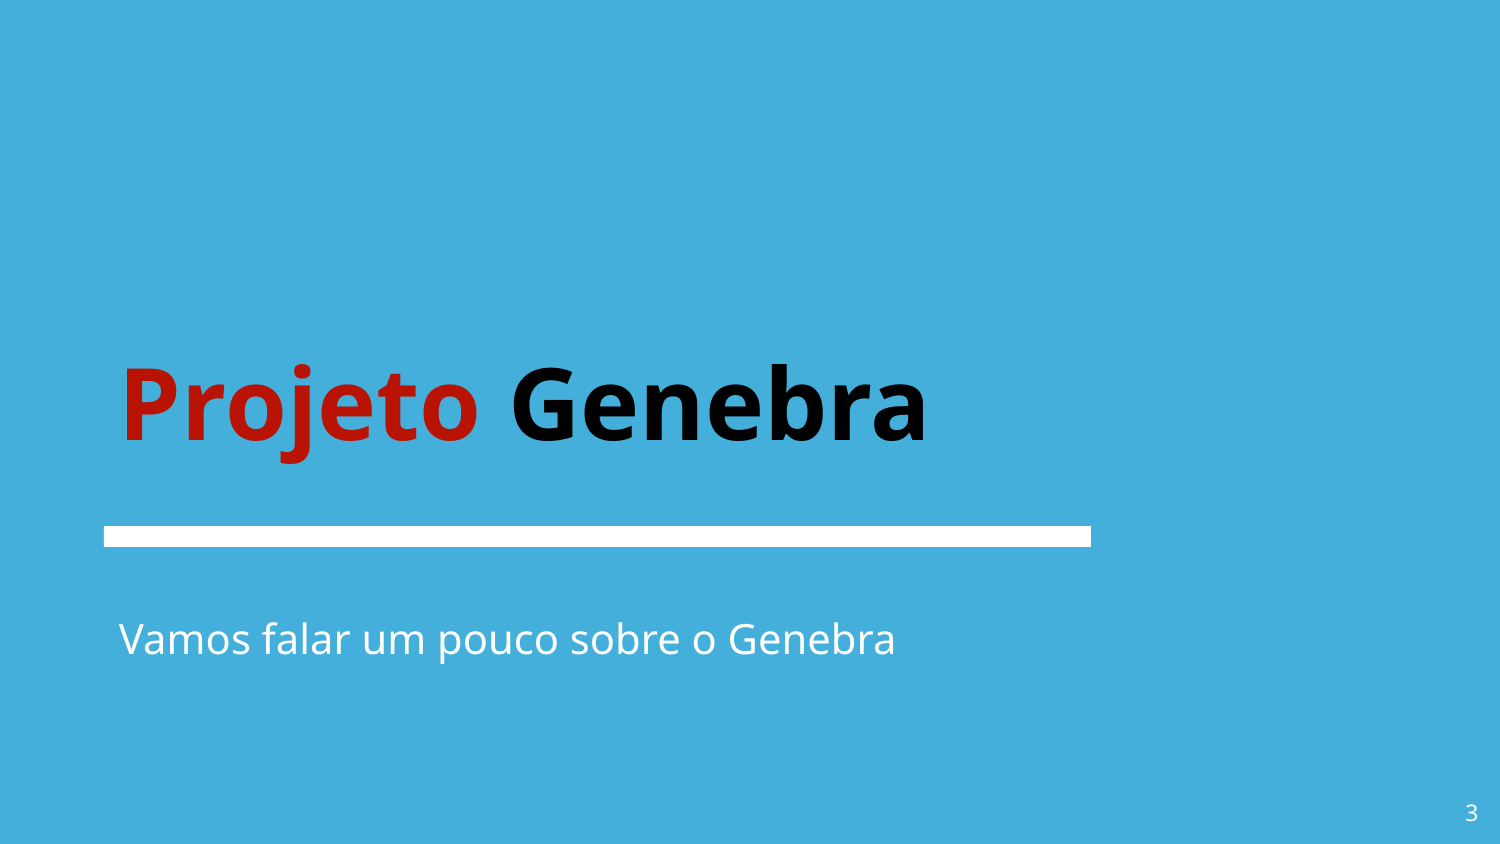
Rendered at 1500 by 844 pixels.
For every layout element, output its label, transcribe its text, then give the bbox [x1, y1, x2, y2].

subtitle Vamos falar um pouco sobre o Genebra [103, 598, 1104, 733]
slide_number 3 [1403, 783, 1494, 832]
title Projeto Genebra [103, 284, 1090, 475]
